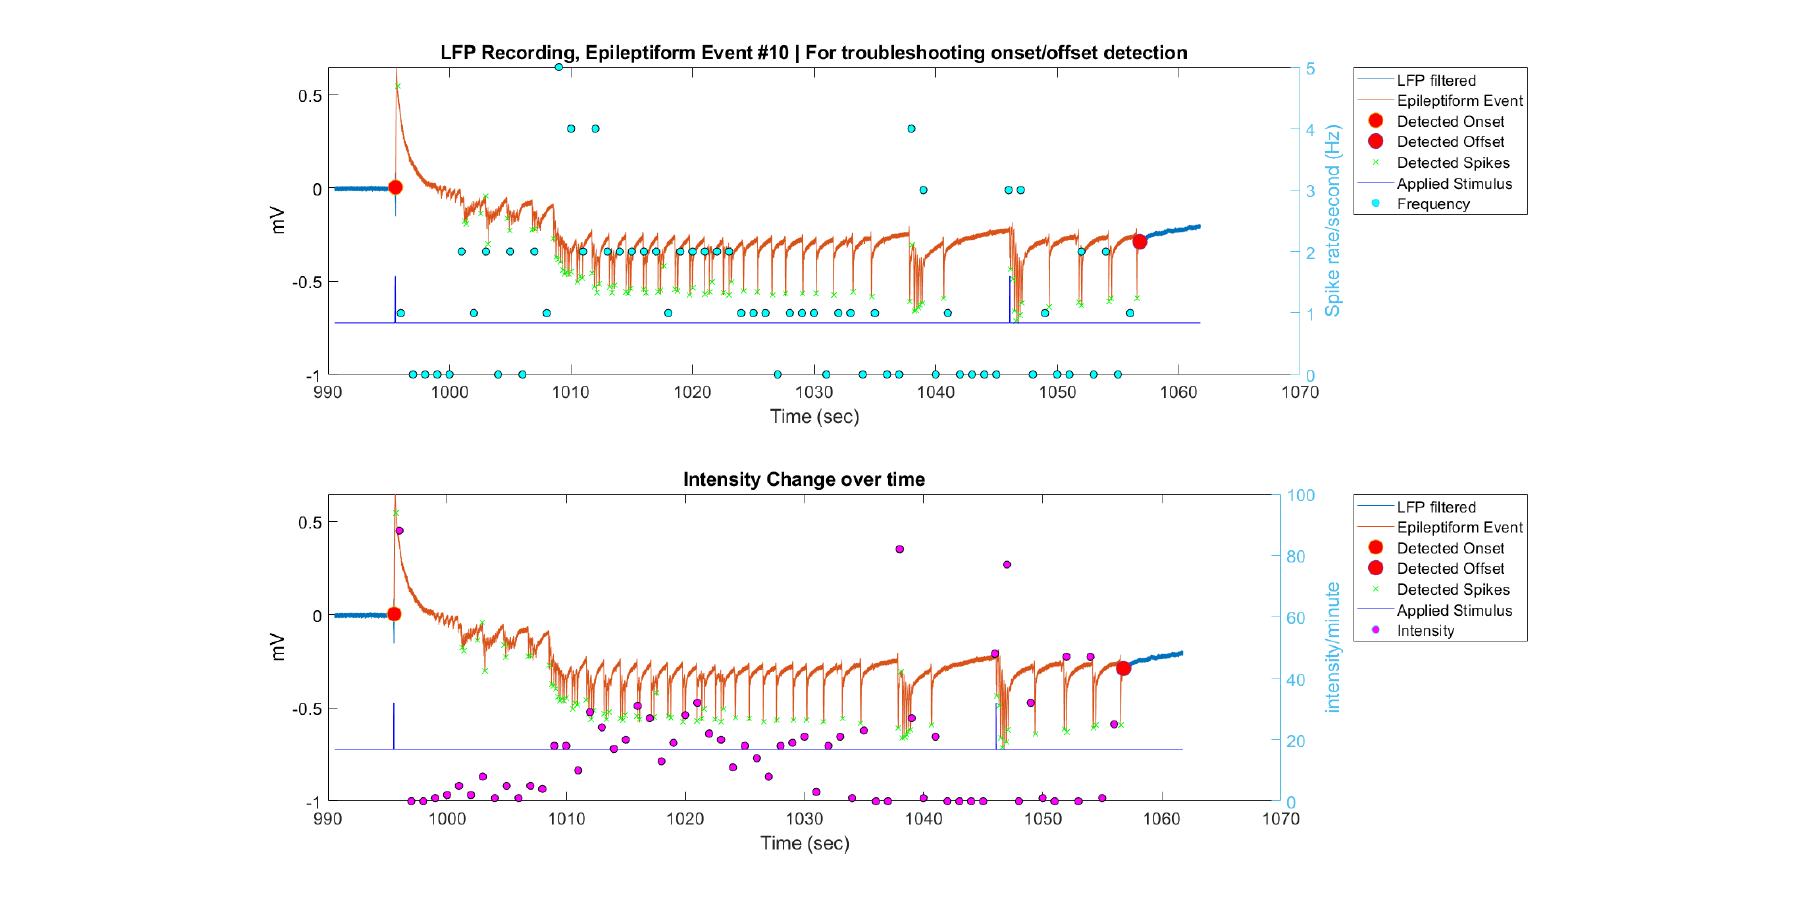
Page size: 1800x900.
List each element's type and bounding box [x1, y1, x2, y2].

picture [126, 0, 1674, 900]
